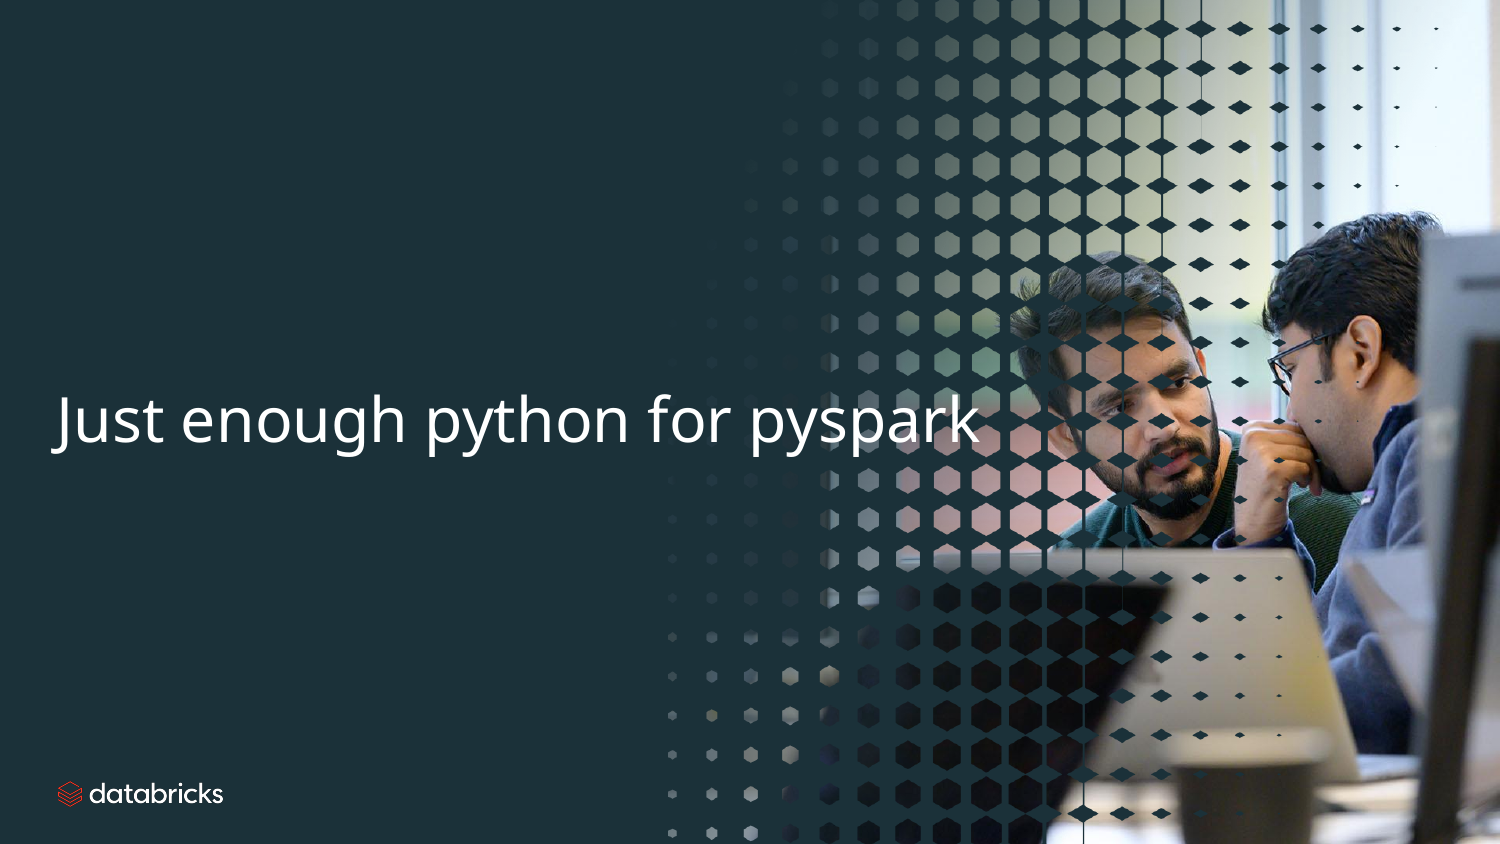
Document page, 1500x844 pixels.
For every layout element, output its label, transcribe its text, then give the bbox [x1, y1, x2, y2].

title Just enough python for pyspark [56, 340, 1397, 504]
picture [0, 0, 1500, 844]
